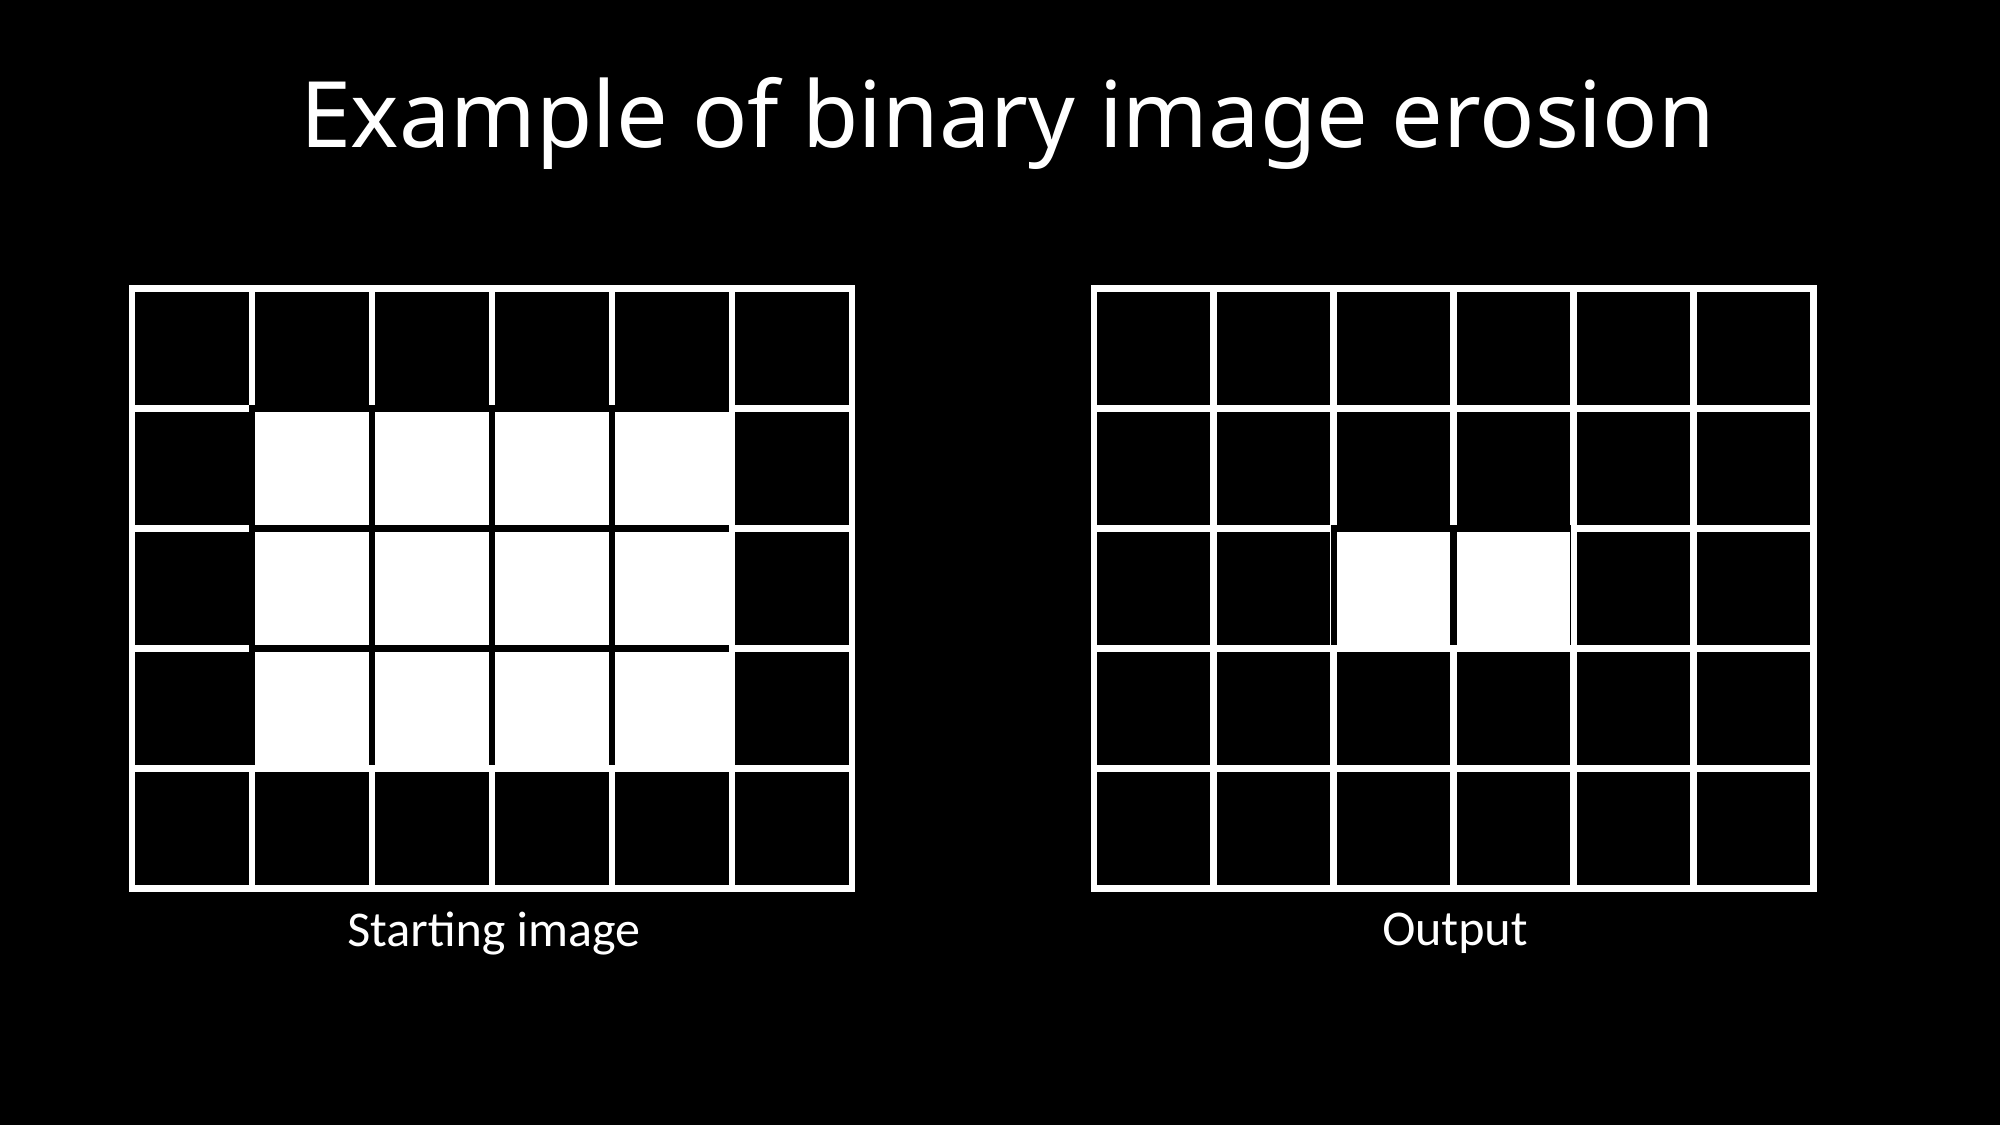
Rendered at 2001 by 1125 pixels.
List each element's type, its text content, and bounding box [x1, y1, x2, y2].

text_box Starting image [294, 889, 694, 1024]
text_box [1093, 288, 1814, 889]
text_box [132, 288, 853, 889]
text_box Output [1255, 889, 1655, 1024]
text_box Example of binary image erosion [145, 9, 1871, 227]
